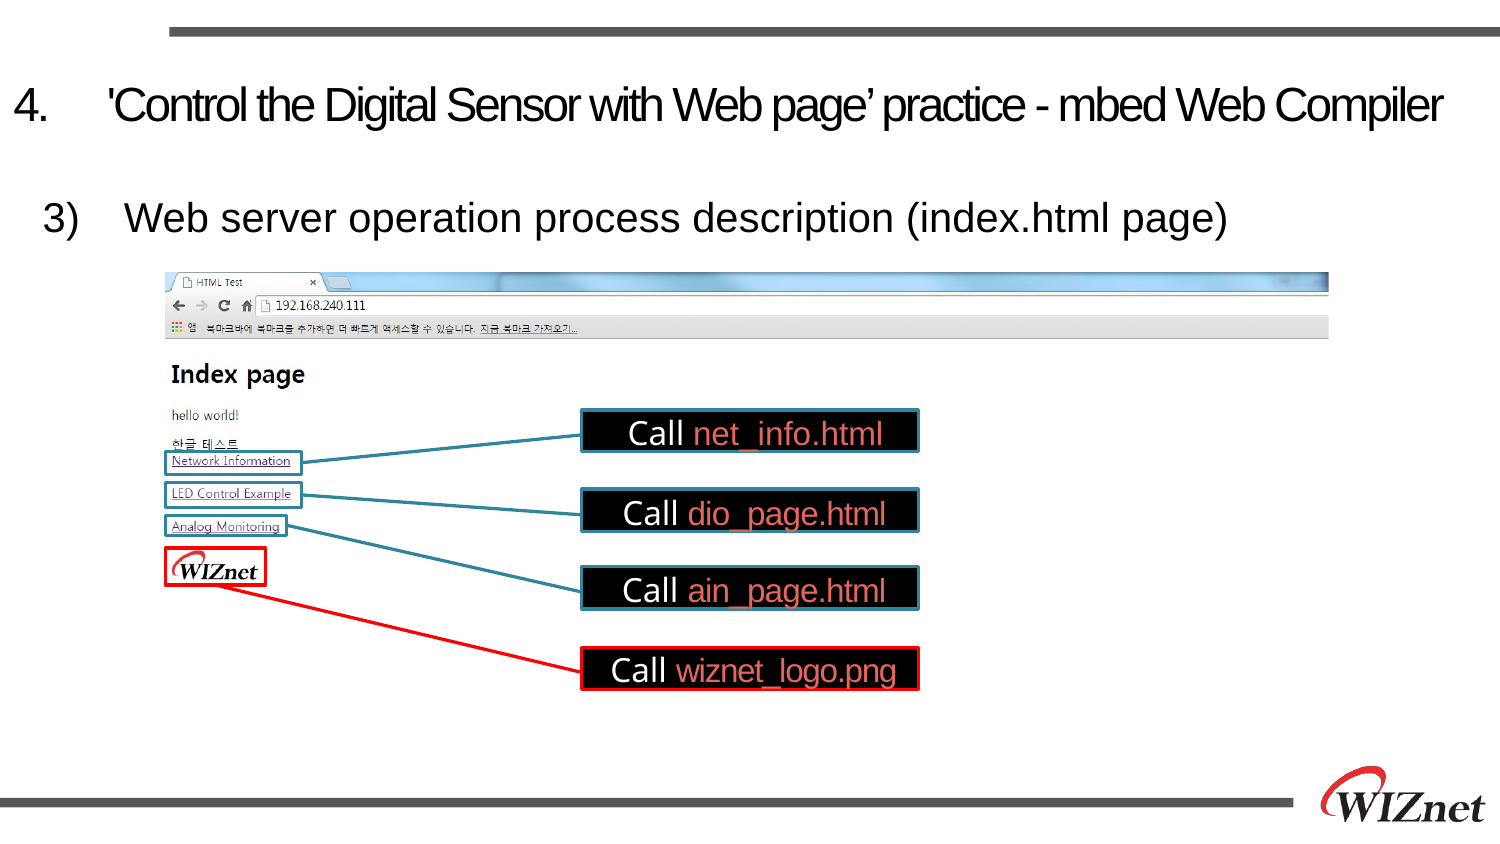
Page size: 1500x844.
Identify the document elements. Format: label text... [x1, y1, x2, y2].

text_box Call net_info.html [581, 410, 919, 452]
text_box [165, 272, 1329, 706]
title 4. 'Control the Digital Sensor with Web page’ practice - mbed Web Compiler [11, 73, 1500, 215]
text_box Call dio_page.html [581, 489, 919, 532]
text_box [165, 548, 266, 586]
text_box 3) Web server operation process description (index.html page) [40, 215, 1275, 241]
picture [1316, 762, 1486, 822]
text_box [165, 482, 302, 508]
text_box [165, 515, 287, 536]
text_box Call ain_page.html [581, 566, 919, 610]
text_box Call wiznet_logo.png [581, 647, 919, 690]
text_box [165, 451, 302, 475]
